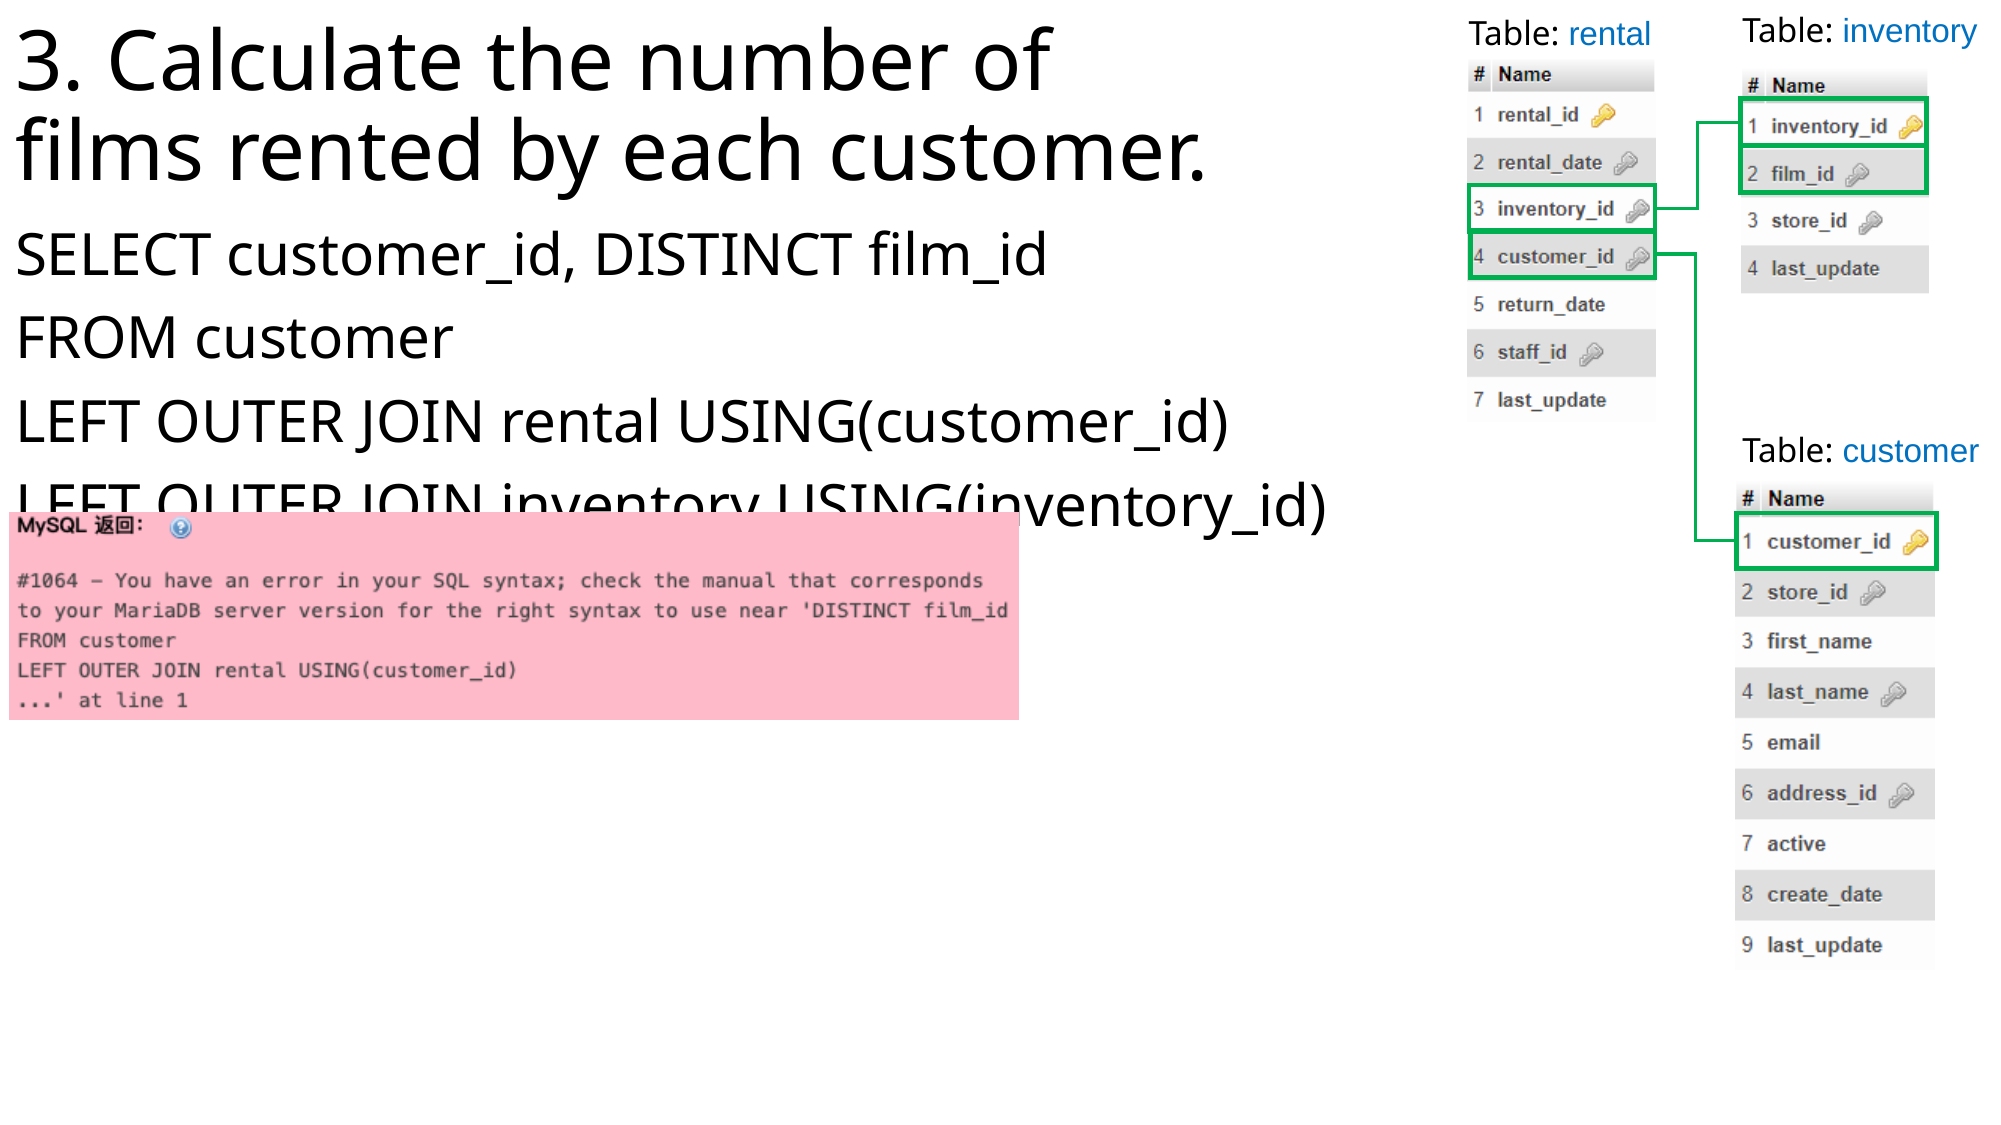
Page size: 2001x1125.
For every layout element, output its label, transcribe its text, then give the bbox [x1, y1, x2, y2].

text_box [1453, 2, 2000, 973]
list SELECT customer_id, DISTINCT film_id FROM customer LEFT OUTER JOIN rental USING(customer_id) LEFT OUTER JOIN inventory USING(inventory_id) [0, 217, 1385, 1125]
title 3. Calculate the number of films rented by each customer. [0, 0, 1242, 217]
picture [9, 512, 1019, 720]
